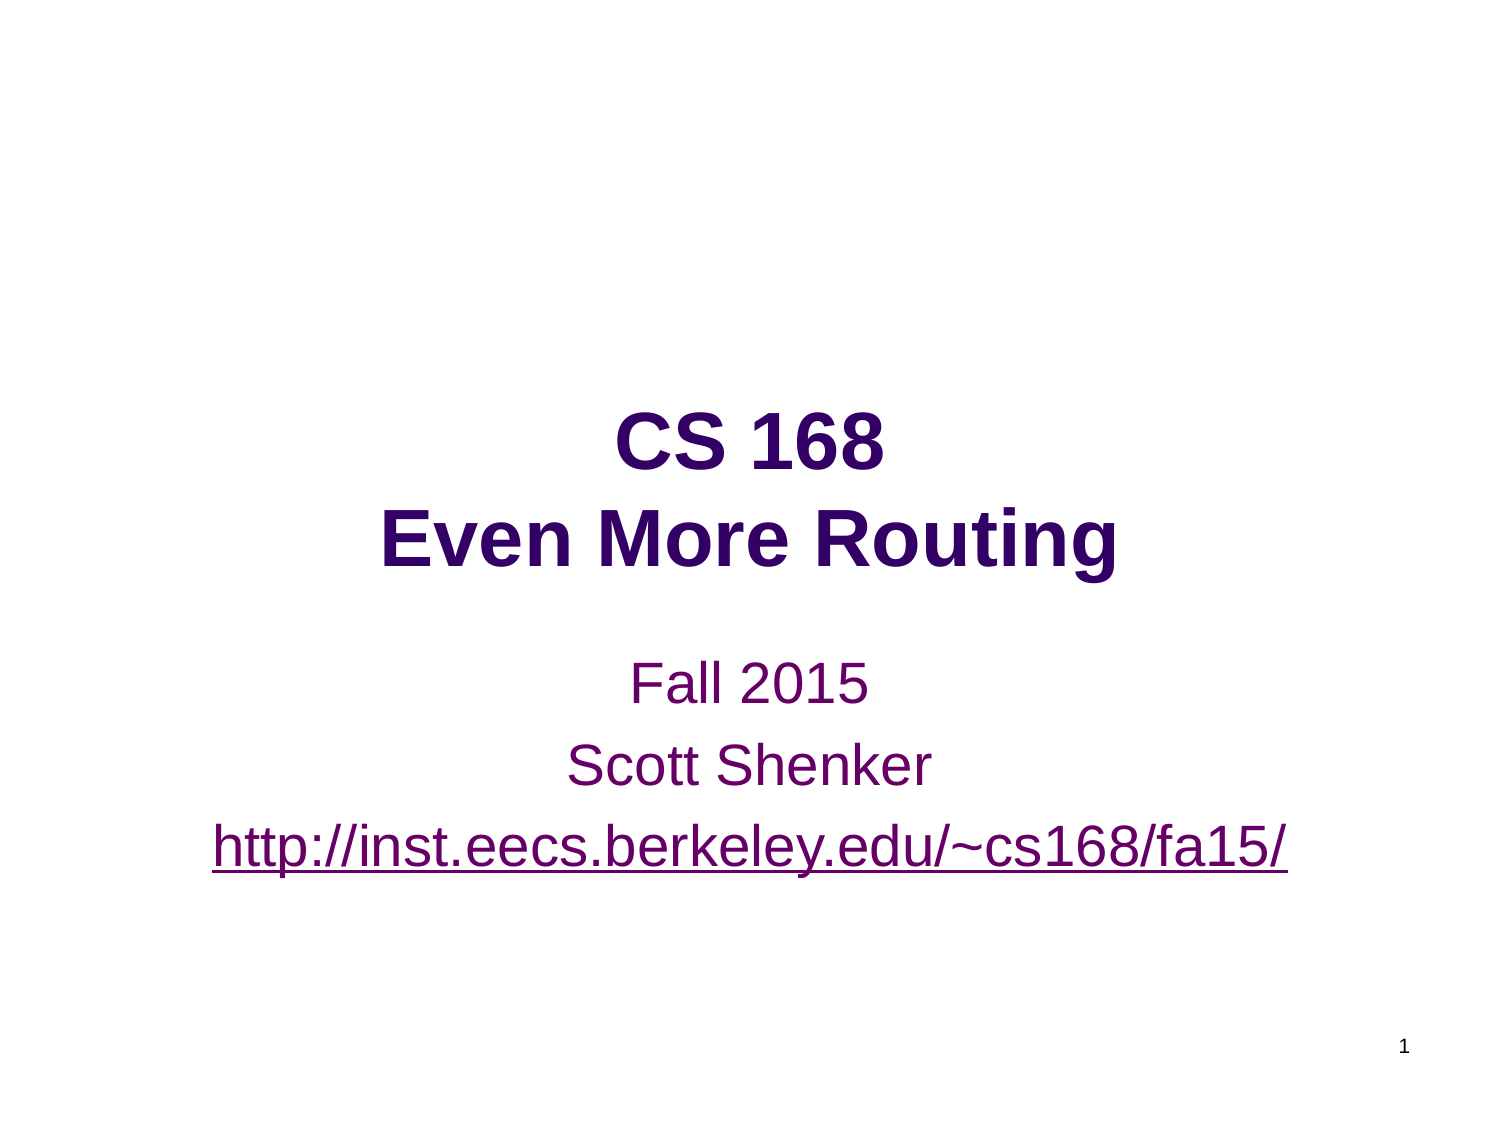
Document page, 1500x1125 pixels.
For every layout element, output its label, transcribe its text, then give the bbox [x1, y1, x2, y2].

title CS 168 Even More Routing [112, 349, 1388, 591]
slide_number 1 [1074, 1024, 1426, 1101]
subtitle Fall 2015 Scott Shenker http://inst.eecs.berkeley.edu/~cs168/fa15/ [0, 637, 1500, 925]
